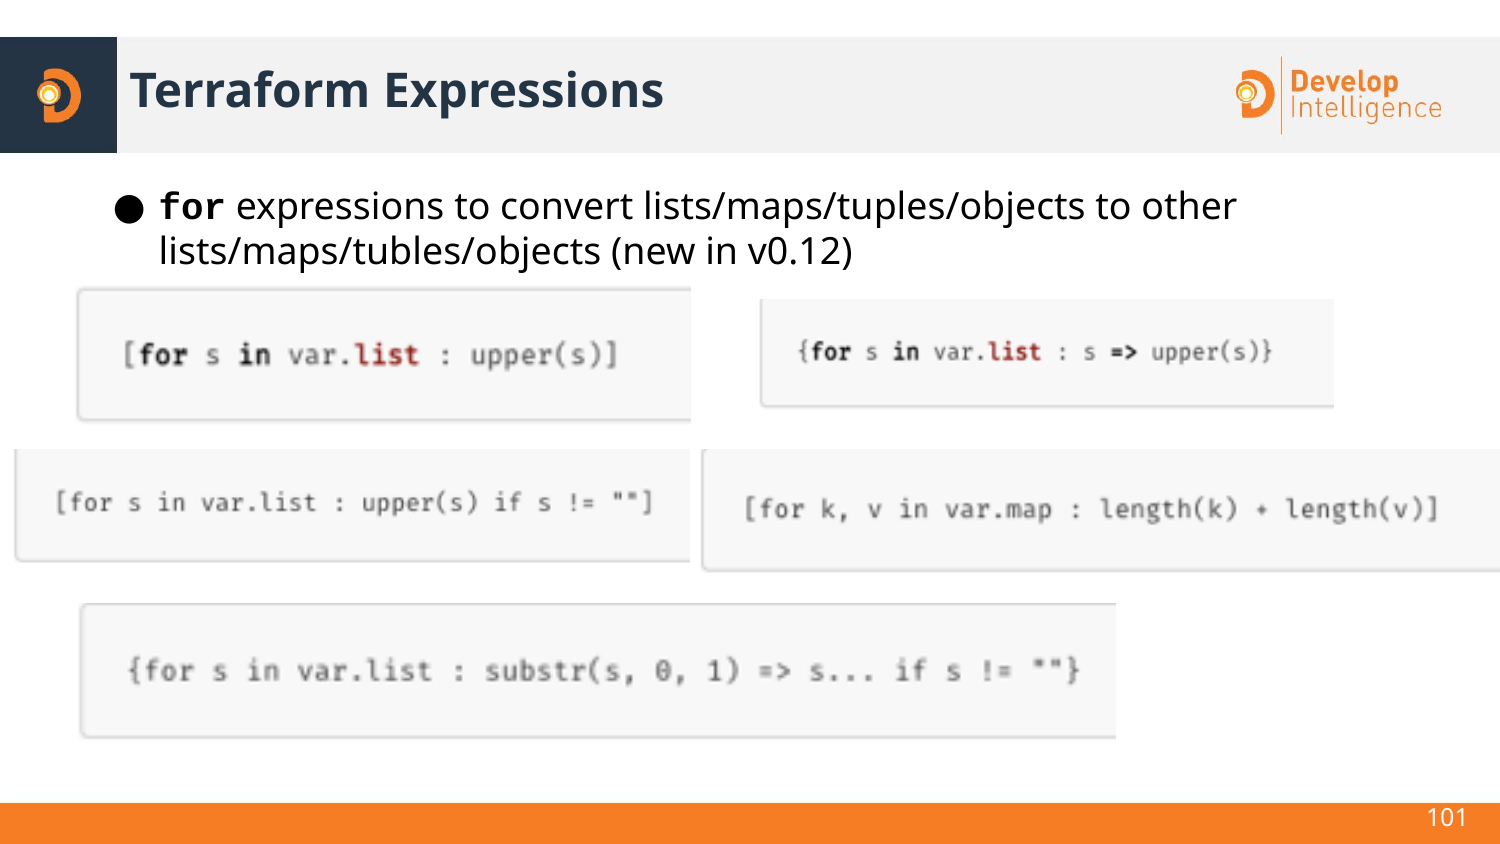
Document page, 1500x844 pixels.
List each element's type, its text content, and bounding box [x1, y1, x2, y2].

title Terraform Expressions [118, 36, 1500, 148]
slide_number 101 [1396, 800, 1499, 838]
picture [0, 0, 1500, 844]
text_box for expressions to convert lists/maps/tuples/objects to other lists/maps/tubles/objects (new in v0.12) [91, 170, 1428, 262]
